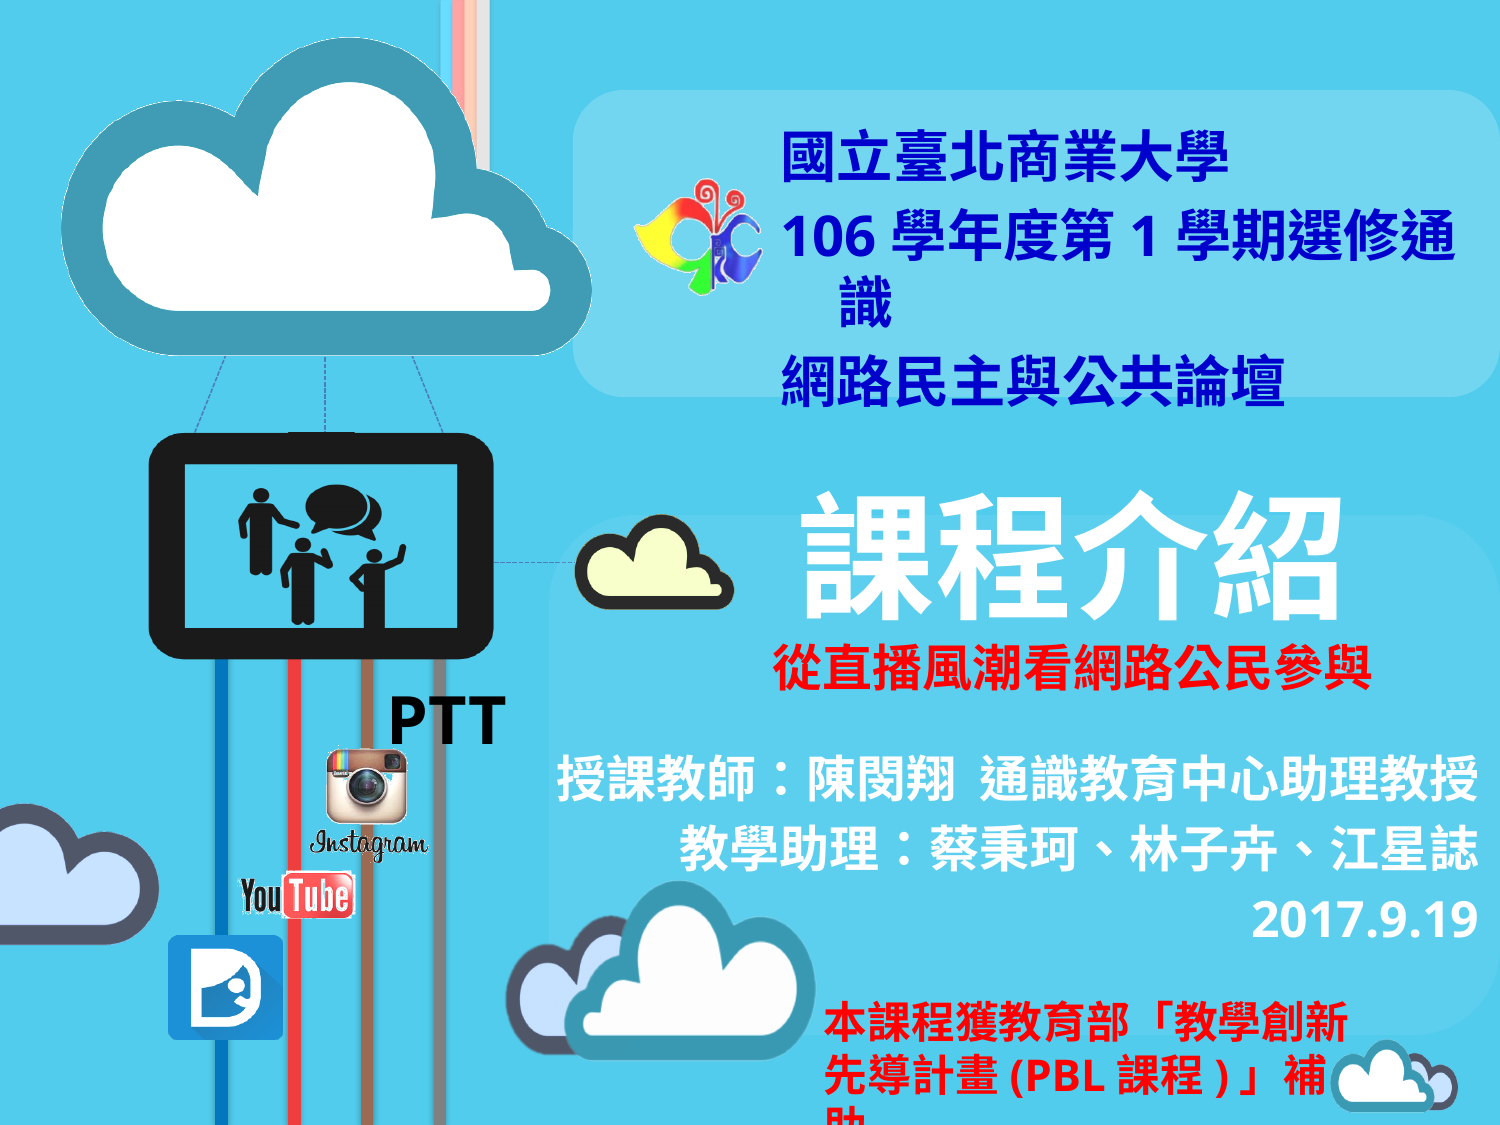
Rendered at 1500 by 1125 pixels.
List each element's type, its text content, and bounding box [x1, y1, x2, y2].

title [1365, 1030, 1438, 1036]
list 國立臺北商業大學 106學年度第1學期選修通識 網路民主與公共論壇 [765, 113, 1495, 327]
list 本課程獲教育部「教學創新先導計畫(PBL課程)」補助 [809, 987, 1365, 1114]
title 課程介紹 從直播風潮看網路公民參與 [750, 432, 1396, 736]
list 授課教師：陳閔翔 通識教育中心助理教授 教學助理：蔡秉珂、林子卉、江星誌 2017.9.19 [525, 739, 1495, 979]
title [549, 558, 561, 682]
